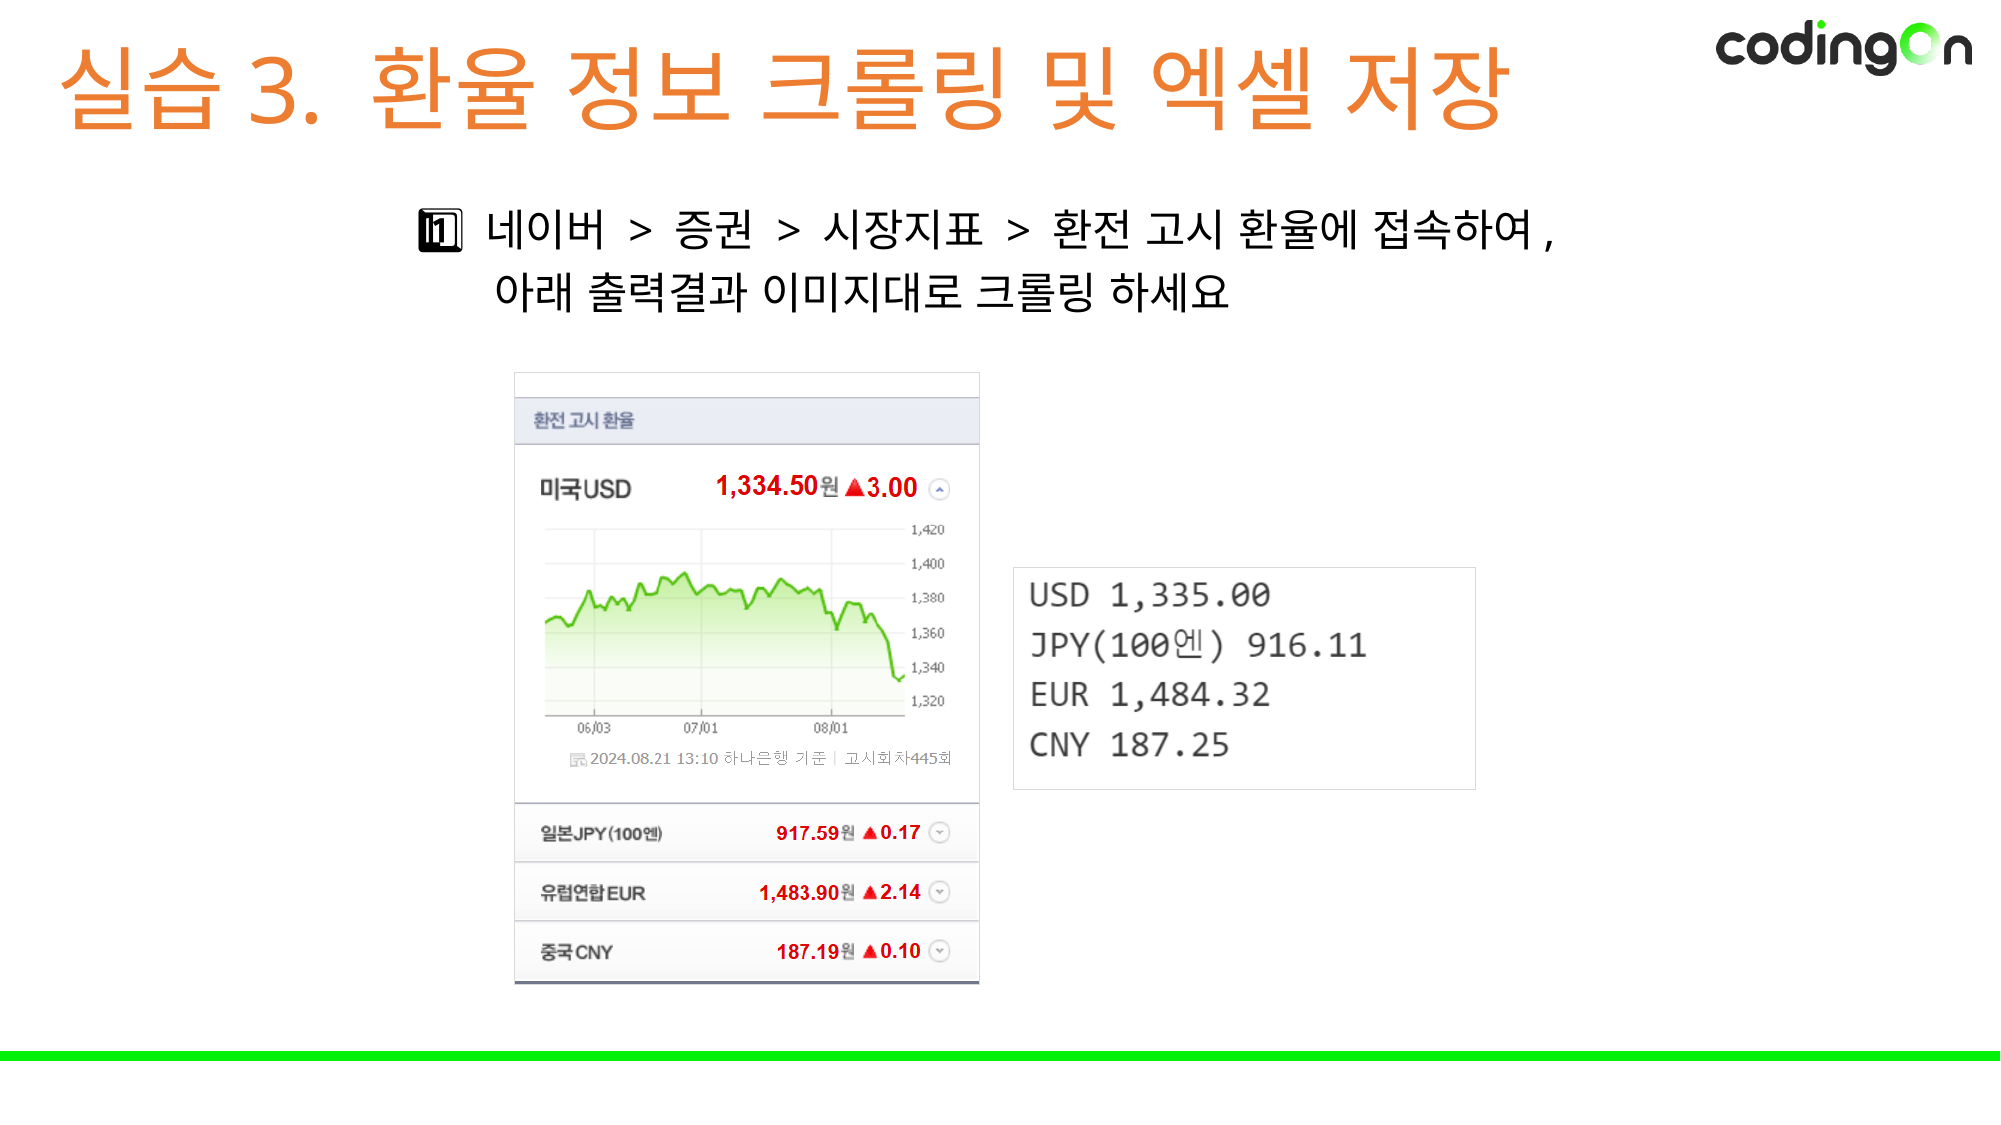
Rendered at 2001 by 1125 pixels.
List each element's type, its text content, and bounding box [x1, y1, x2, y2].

list 1️⃣ 네이버 > 증권 > 시장지표 > 환전 고시 환율에 접속하여, 아래 출력결과 이미지대로 크롤링 하세요 [401, 188, 1599, 368]
picture [1767, 20, 1972, 76]
picture [514, 372, 980, 985]
picture [1013, 567, 1476, 790]
text_box 실습3. 환율 정보 크롤링 및 엑셀 저장 [41, 0, 1767, 188]
